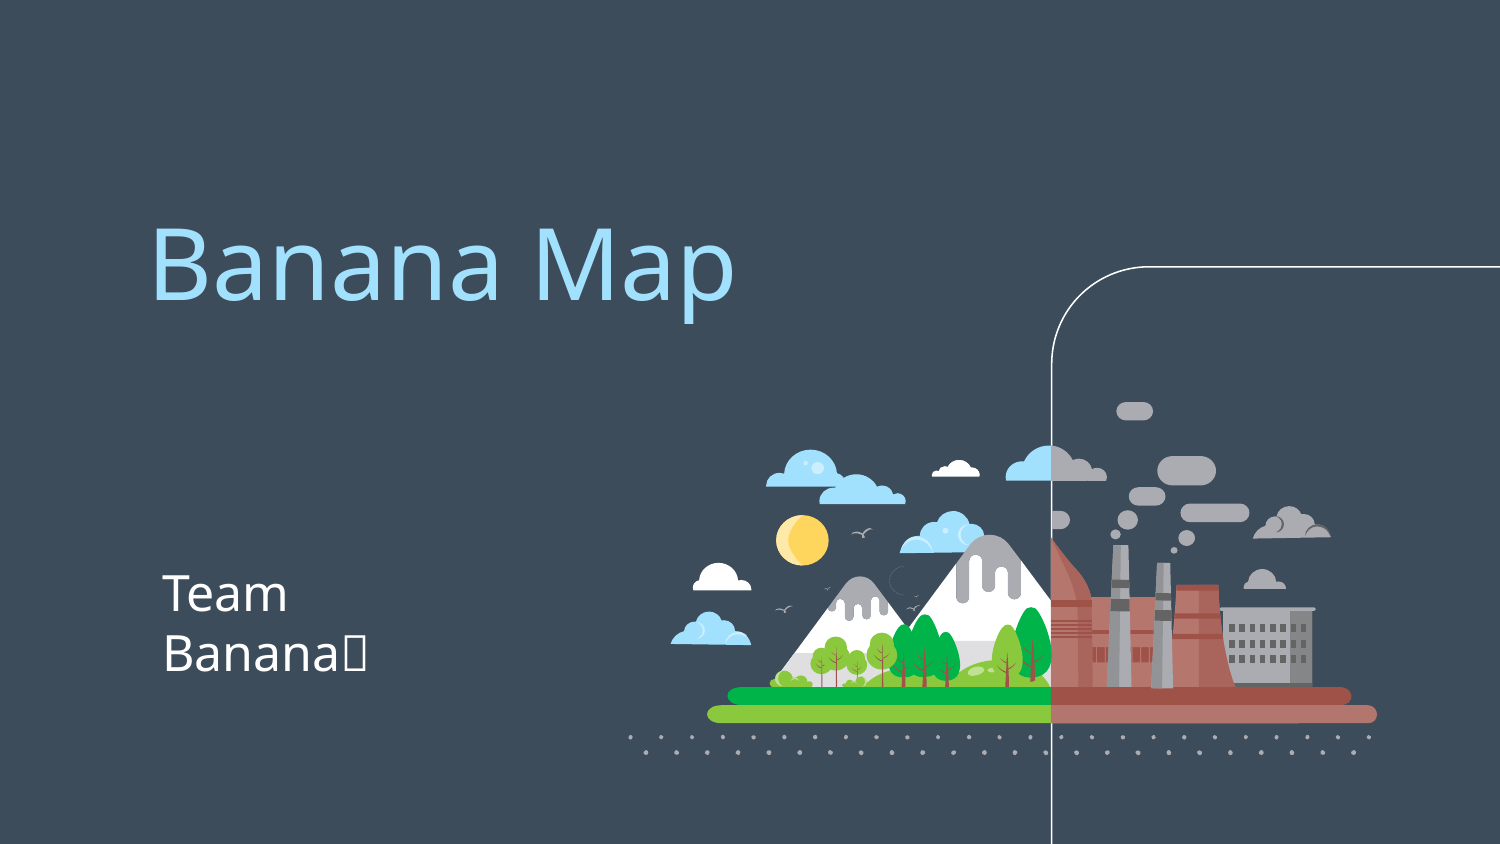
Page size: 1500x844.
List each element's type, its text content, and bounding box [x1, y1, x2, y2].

text_box Team Banana🍌 [147, 553, 530, 689]
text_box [670, 401, 1381, 724]
title Banana Map [132, 199, 973, 335]
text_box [628, 734, 1372, 756]
text_box [1051, 266, 1500, 844]
